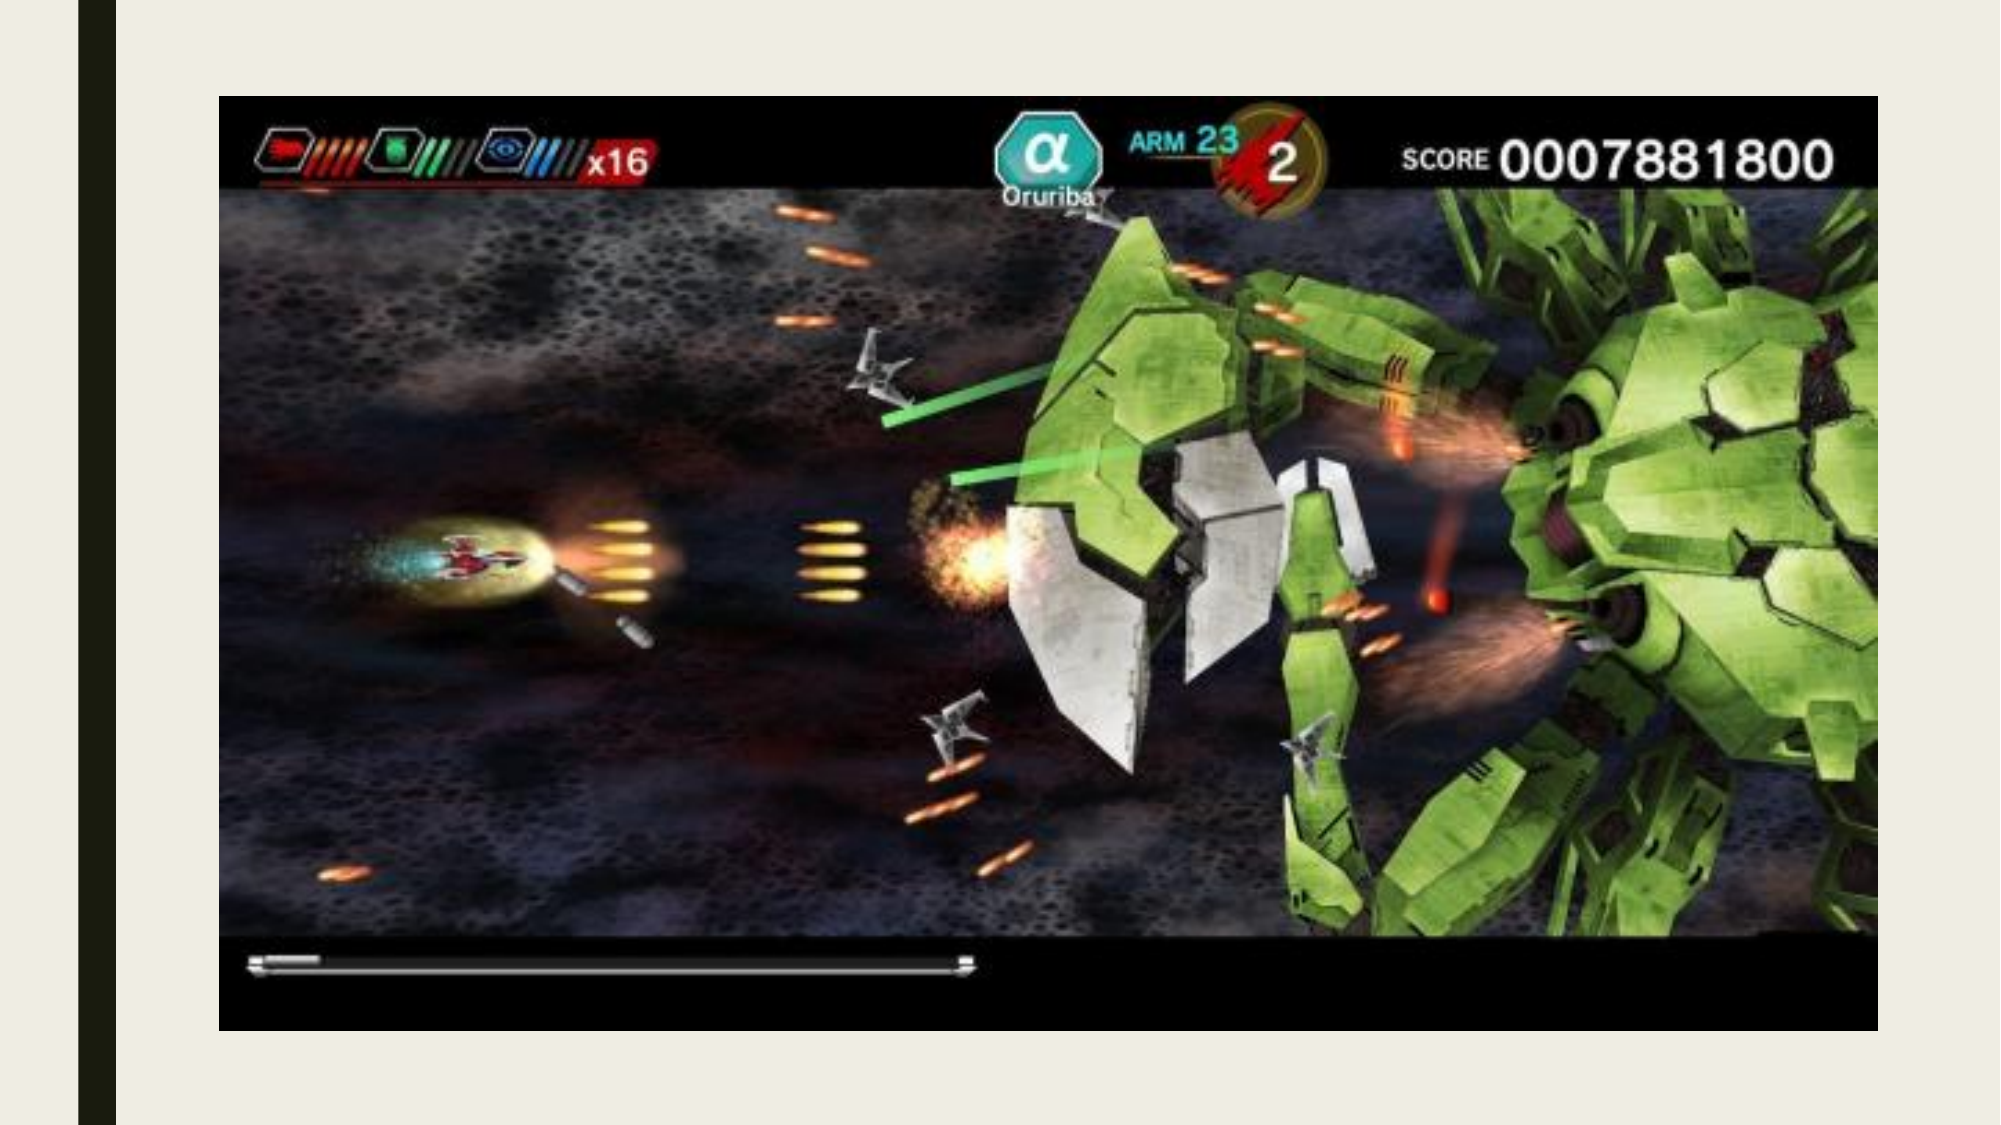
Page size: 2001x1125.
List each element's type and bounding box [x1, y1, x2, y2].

picture [219, 96, 1878, 1031]
